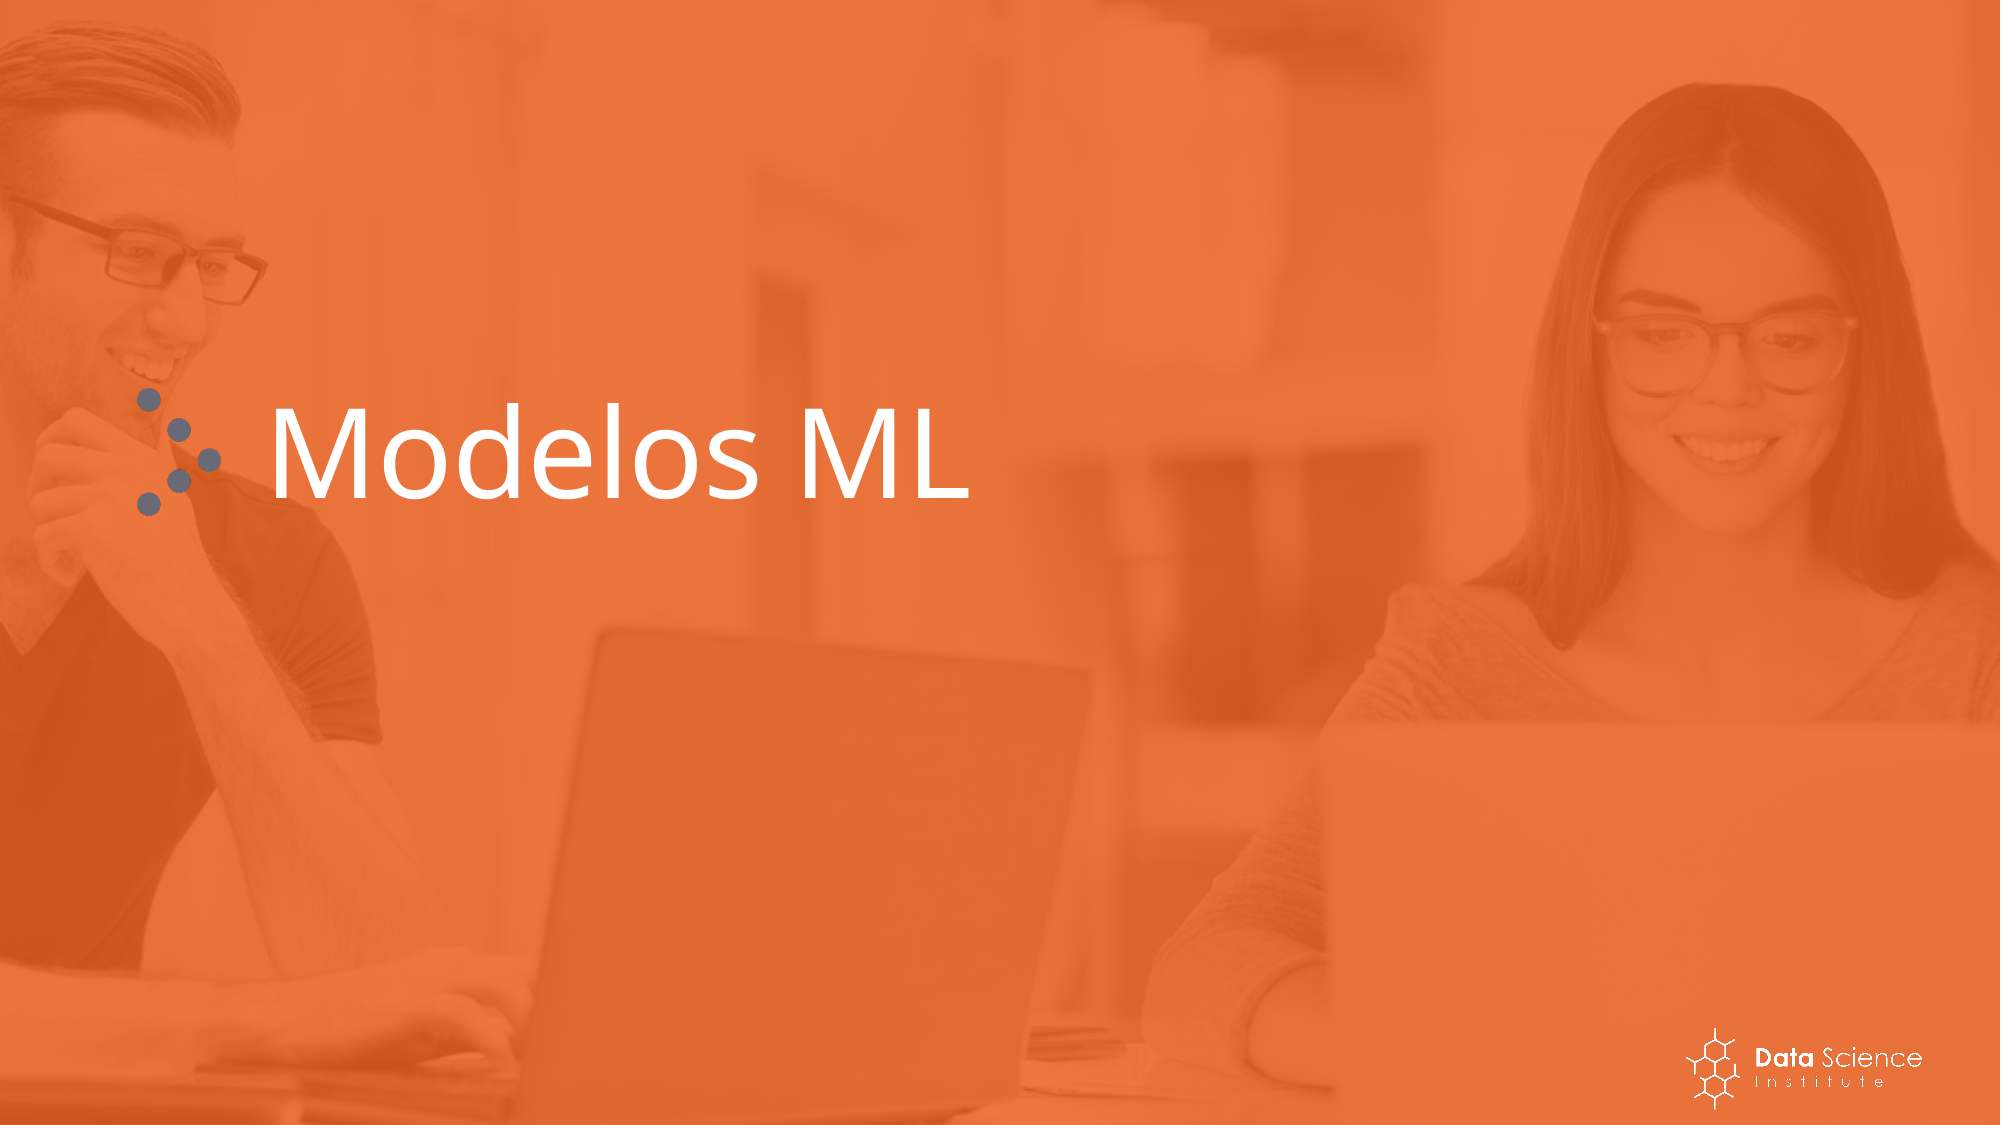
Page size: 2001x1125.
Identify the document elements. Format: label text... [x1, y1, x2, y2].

title Modelos ML [249, 388, 1750, 685]
picture [1650, 1012, 1957, 1125]
